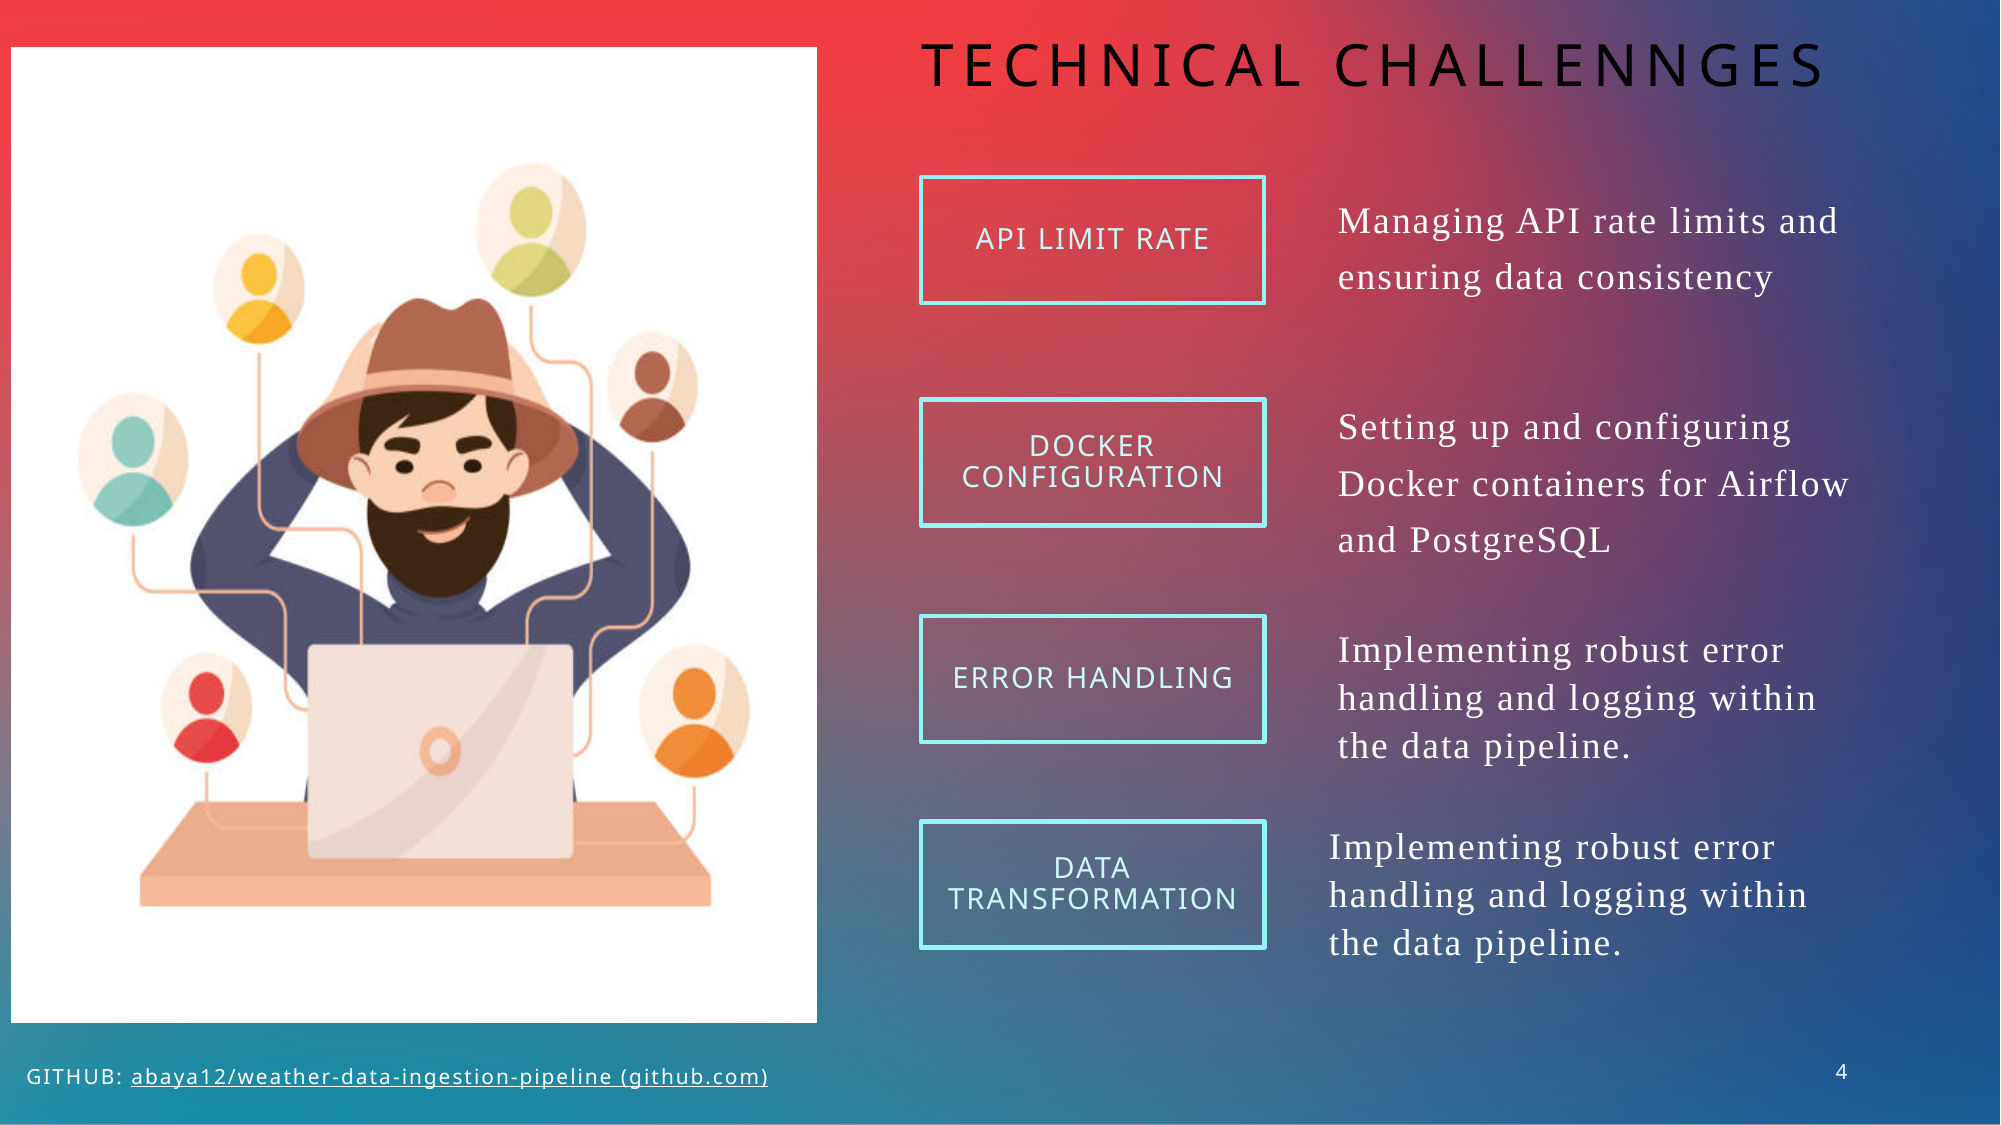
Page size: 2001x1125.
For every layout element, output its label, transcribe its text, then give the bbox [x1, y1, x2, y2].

text_box Managing API rate limits and ensuring data consistency [1323, 177, 1875, 370]
list ERROR HANDLING [919, 614, 1267, 744]
list Docker configuration [919, 397, 1267, 528]
list Setting up and configuring Docker containers for Airflow and PostgreSQL [1323, 383, 1875, 576]
title TECHNICAL CHALLENNGES [906, 24, 1942, 102]
list Data transformation [919, 819, 1267, 950]
text_box API LIMIT RATE [920, 177, 1265, 304]
text_box GITHUB: abaya12/weather-data-ingestion-pipeline (github.com) [11, 1047, 874, 1108]
picture [0, 0, 2000, 1125]
list Implementing robust error handling and logging within the data pipeline. [1323, 613, 1875, 806]
list Implementing robust error handling and logging within the data pipeline. [1314, 810, 1866, 1003]
slide_number 4 [1412, 1042, 1863, 1103]
